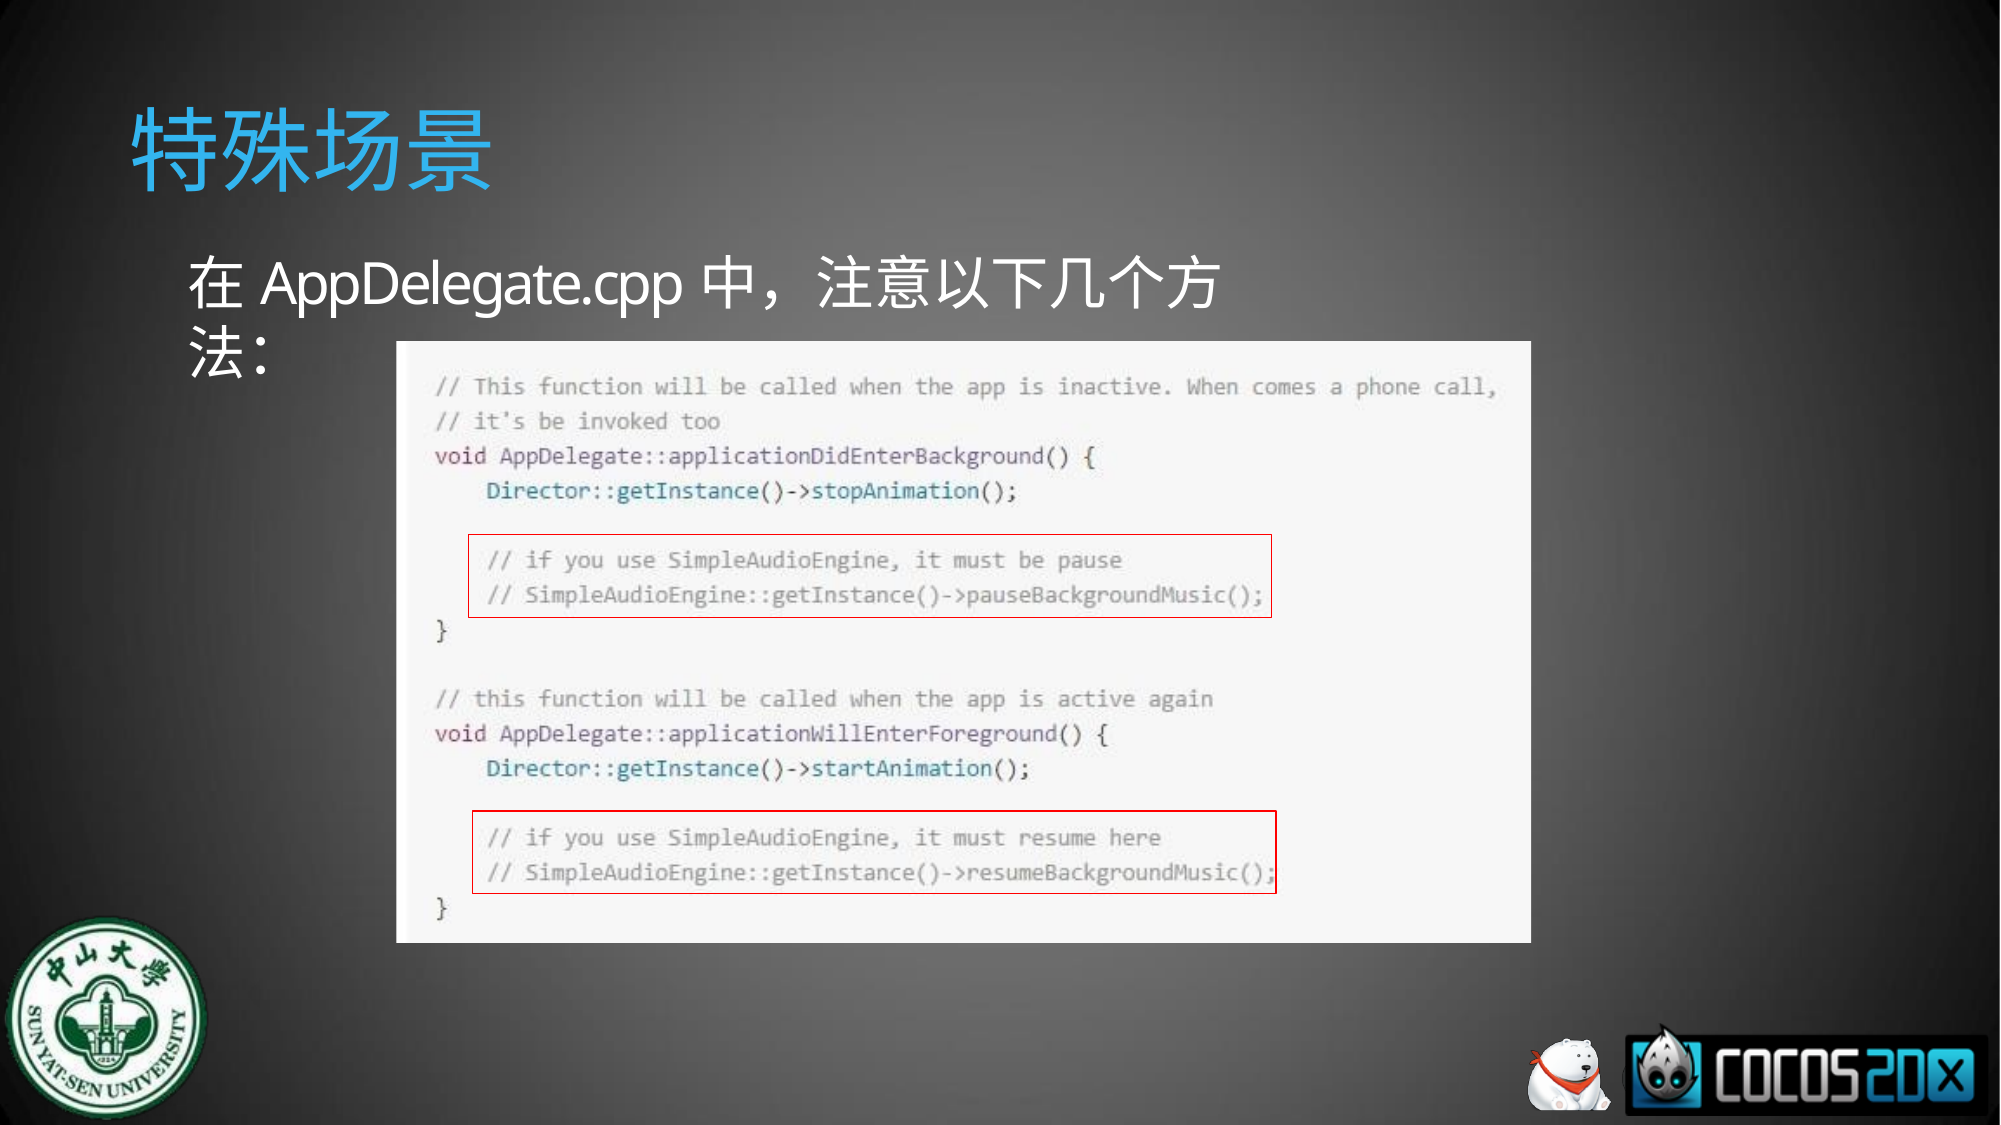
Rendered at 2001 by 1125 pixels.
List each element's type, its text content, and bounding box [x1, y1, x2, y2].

text_box [396, 341, 1532, 943]
picture [0, 0, 2000, 1125]
text_box [472, 810, 1276, 894]
text_box 特殊场景 [126, 90, 499, 203]
text_box [1625, 1023, 1989, 1116]
text_box [468, 534, 1272, 618]
text_box 在AppDelegate.cpp中，注意以下几个方法： [185, 244, 1289, 387]
text_box [0, 905, 260, 1125]
text_box [1519, 1034, 1625, 1115]
